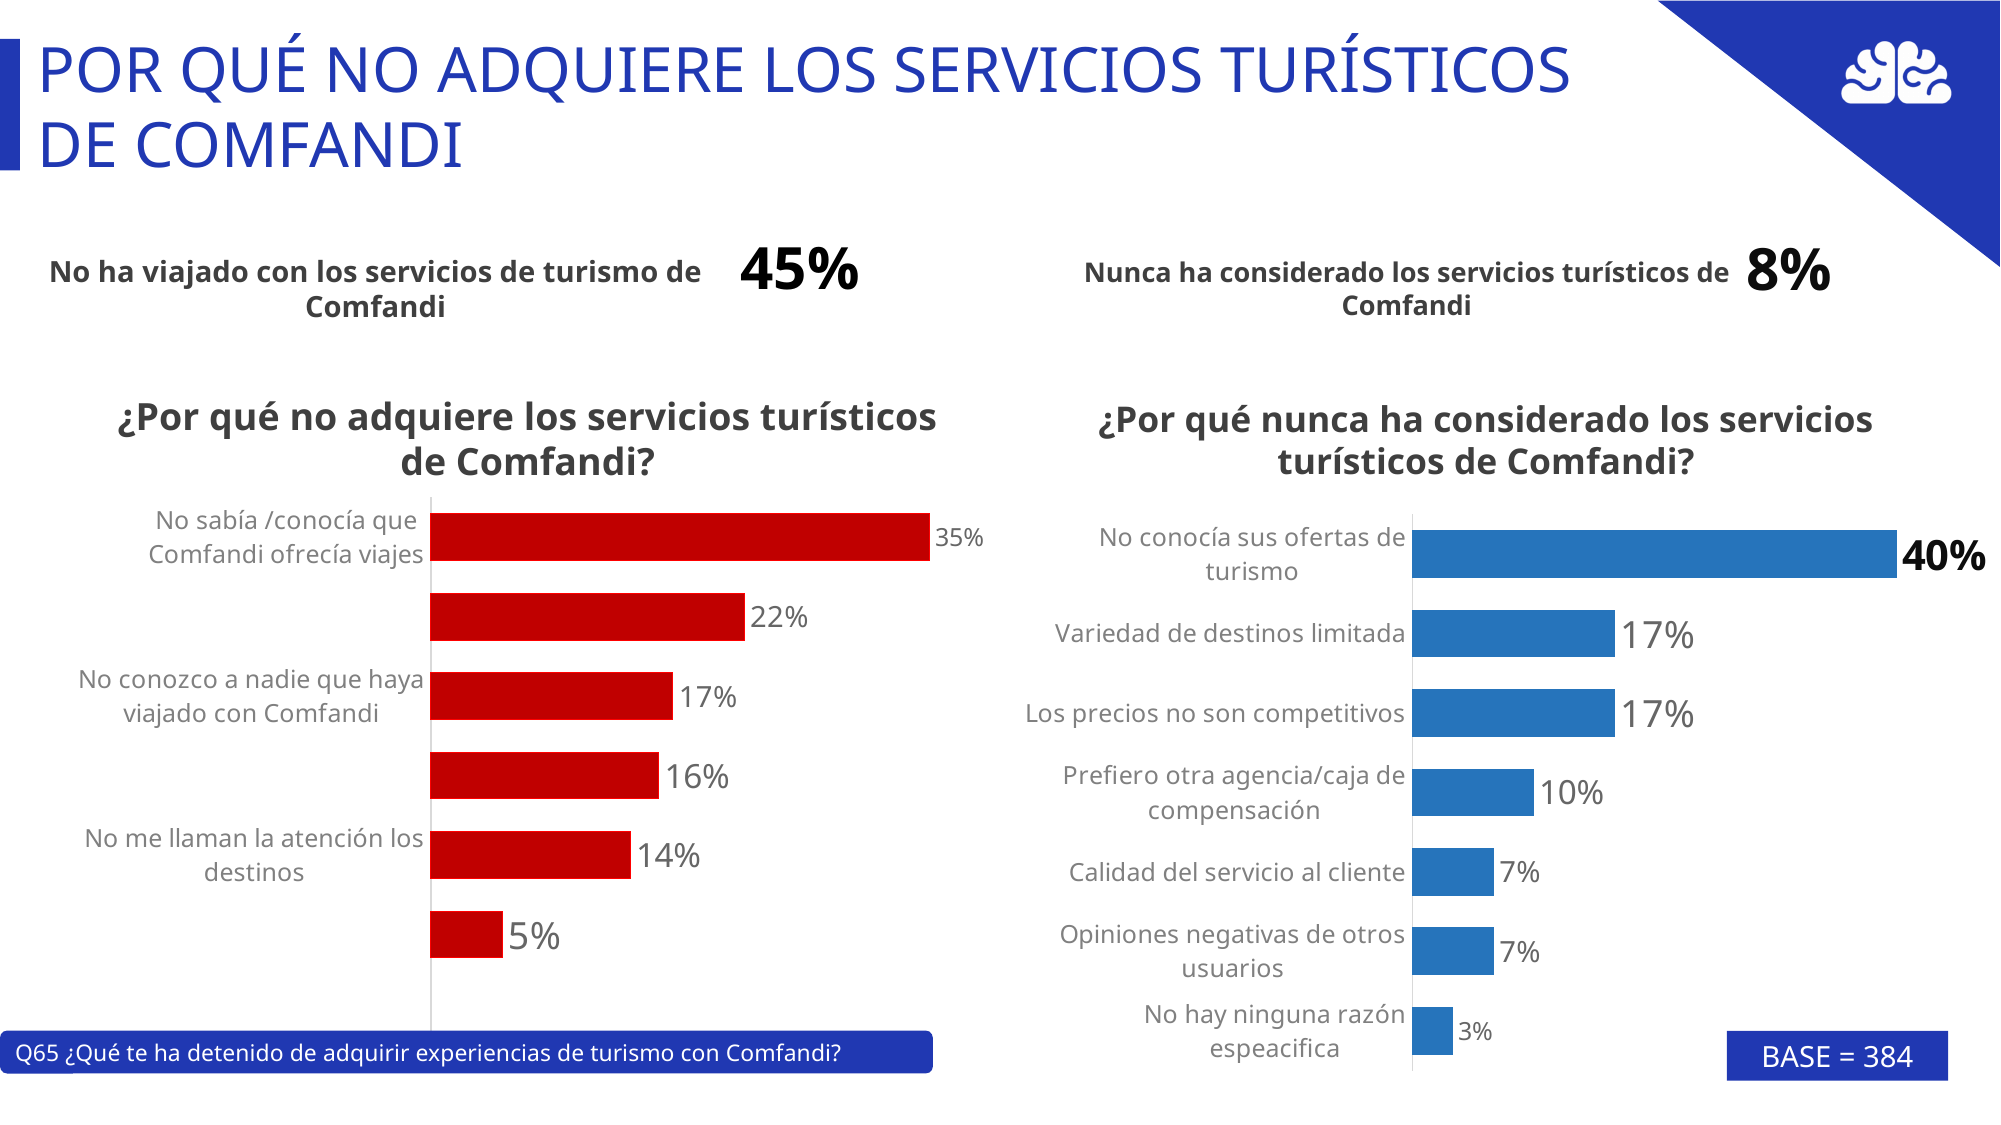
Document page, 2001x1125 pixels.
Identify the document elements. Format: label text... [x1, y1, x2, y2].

text_box [0, 38, 20, 171]
text_box ¿Por qué no adquiere los servicios turísticos de Comfandi? [79, 385, 977, 473]
text_box 8% [1689, 224, 1890, 310]
chart [56, 475, 1989, 1100]
text_box POR QUÉ NO ADQUIERE LOS SERVICIOS TURÍSTICOS DE COMFANDI [37, 27, 1634, 180]
text_box Q65 ¿Qué te ha detenido de adquirir experiencias de turismo con Comfandi? [0, 1030, 51, 1073]
text_box [1657, 0, 2000, 267]
text_box 45% [682, 223, 918, 309]
text_box Nunca ha considerado los servicios turísticos de Comfandi [1066, 248, 1748, 328]
picture [1840, 40, 1953, 106]
text_box No ha viajado con los servicios de turismo de Comfandi [19, 246, 732, 331]
text_box ¿Por qué nunca ha considerado los servicios turísticos de Comfandi? [1013, 389, 1960, 490]
